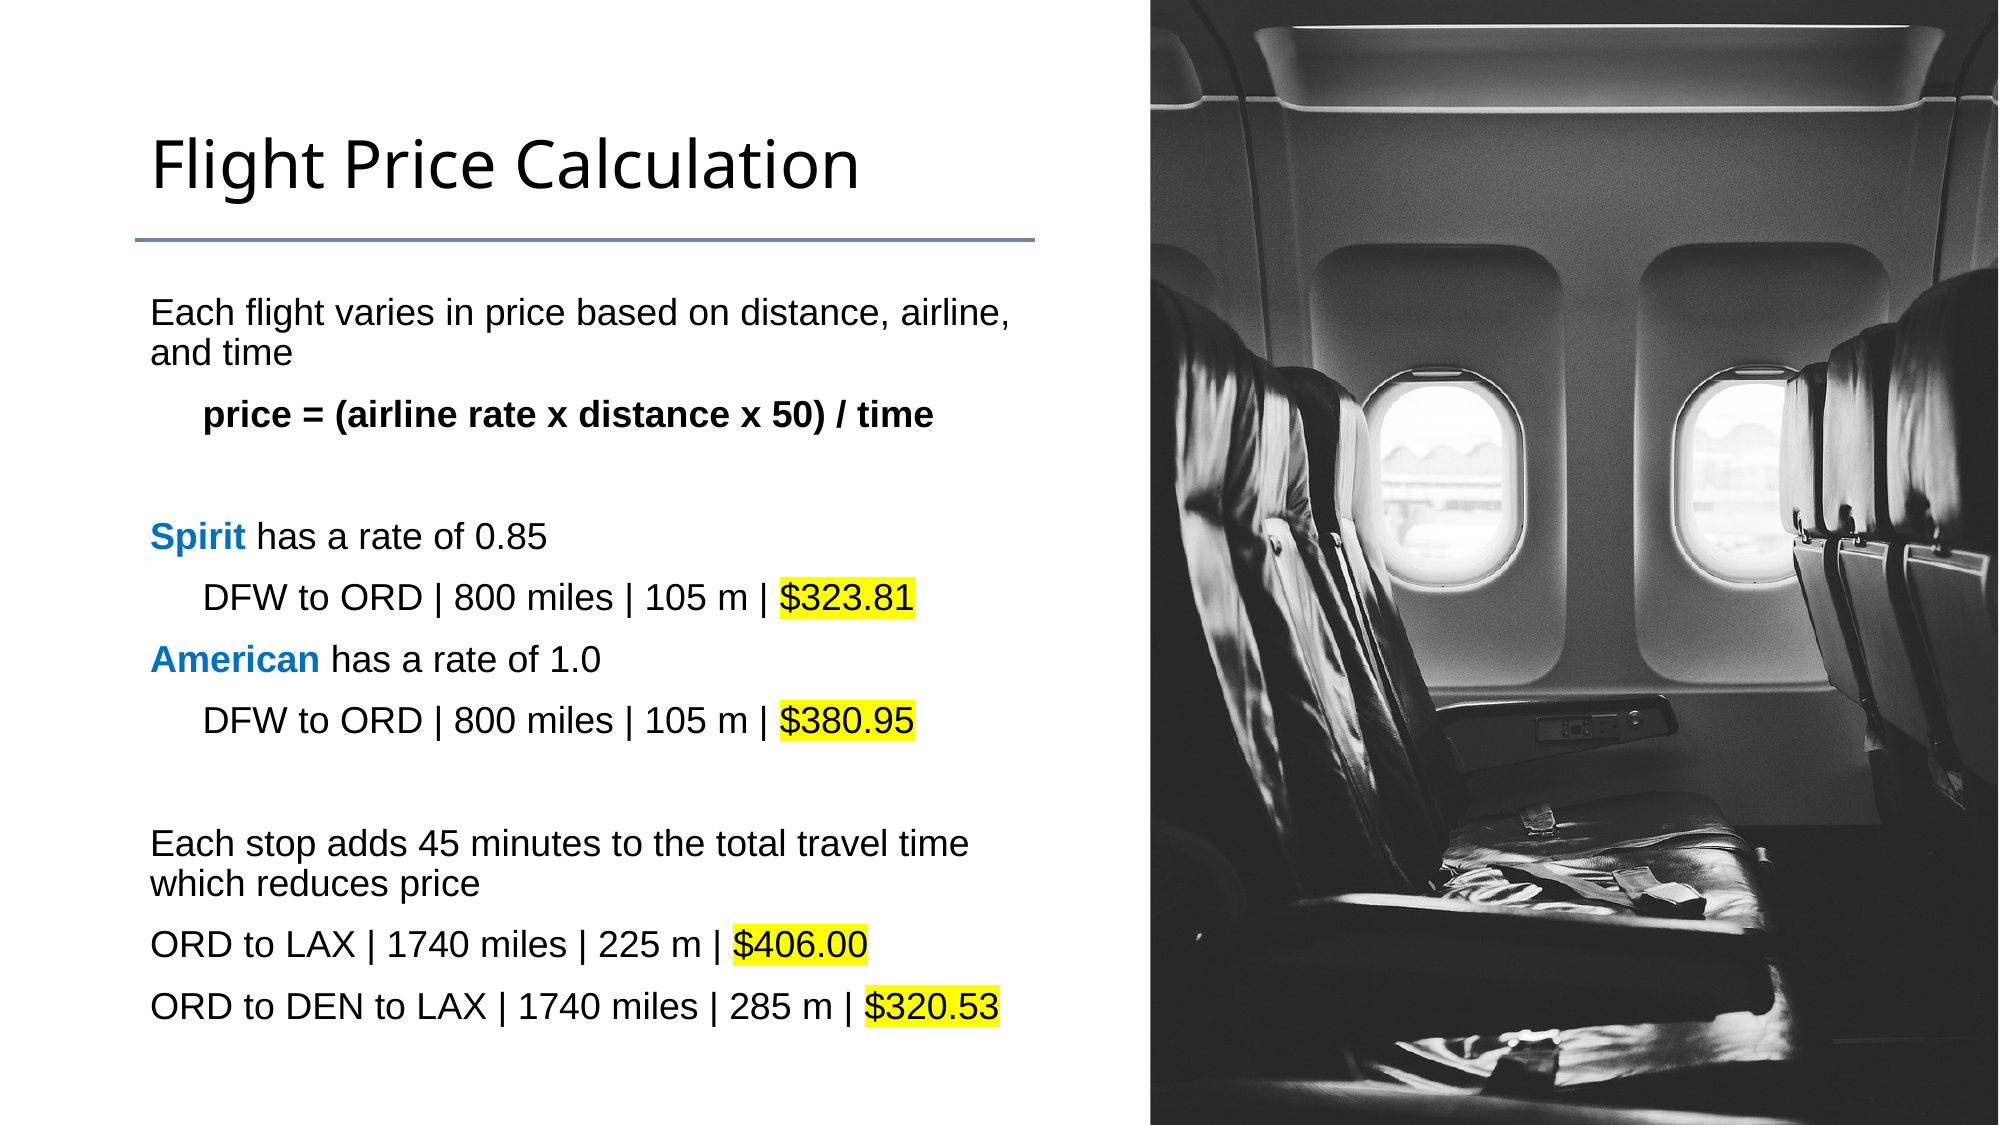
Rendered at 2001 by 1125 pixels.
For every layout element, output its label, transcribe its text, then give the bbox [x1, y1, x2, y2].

picture [1150, 0, 1999, 1125]
title Flight Price Calculation [135, 104, 1035, 210]
list Each flight varies in price based on distance, airline, and time price = (airline rate x distance x 50) / time Spirit has a rate of 0.85 DFW to ORD | 800 miles | 105 m | $323.81 American has a rate of 1.0 DFW to ORD | 800 miles | 105 m | $380.95 Each stop adds 45 minutes to the total travel time which reduces price ORD to LAX | 1740 miles | 225 m | $406.00 ORD to DEN to LAX | 1740 miles | 285 m | $320.53 [135, 285, 1035, 1036]
